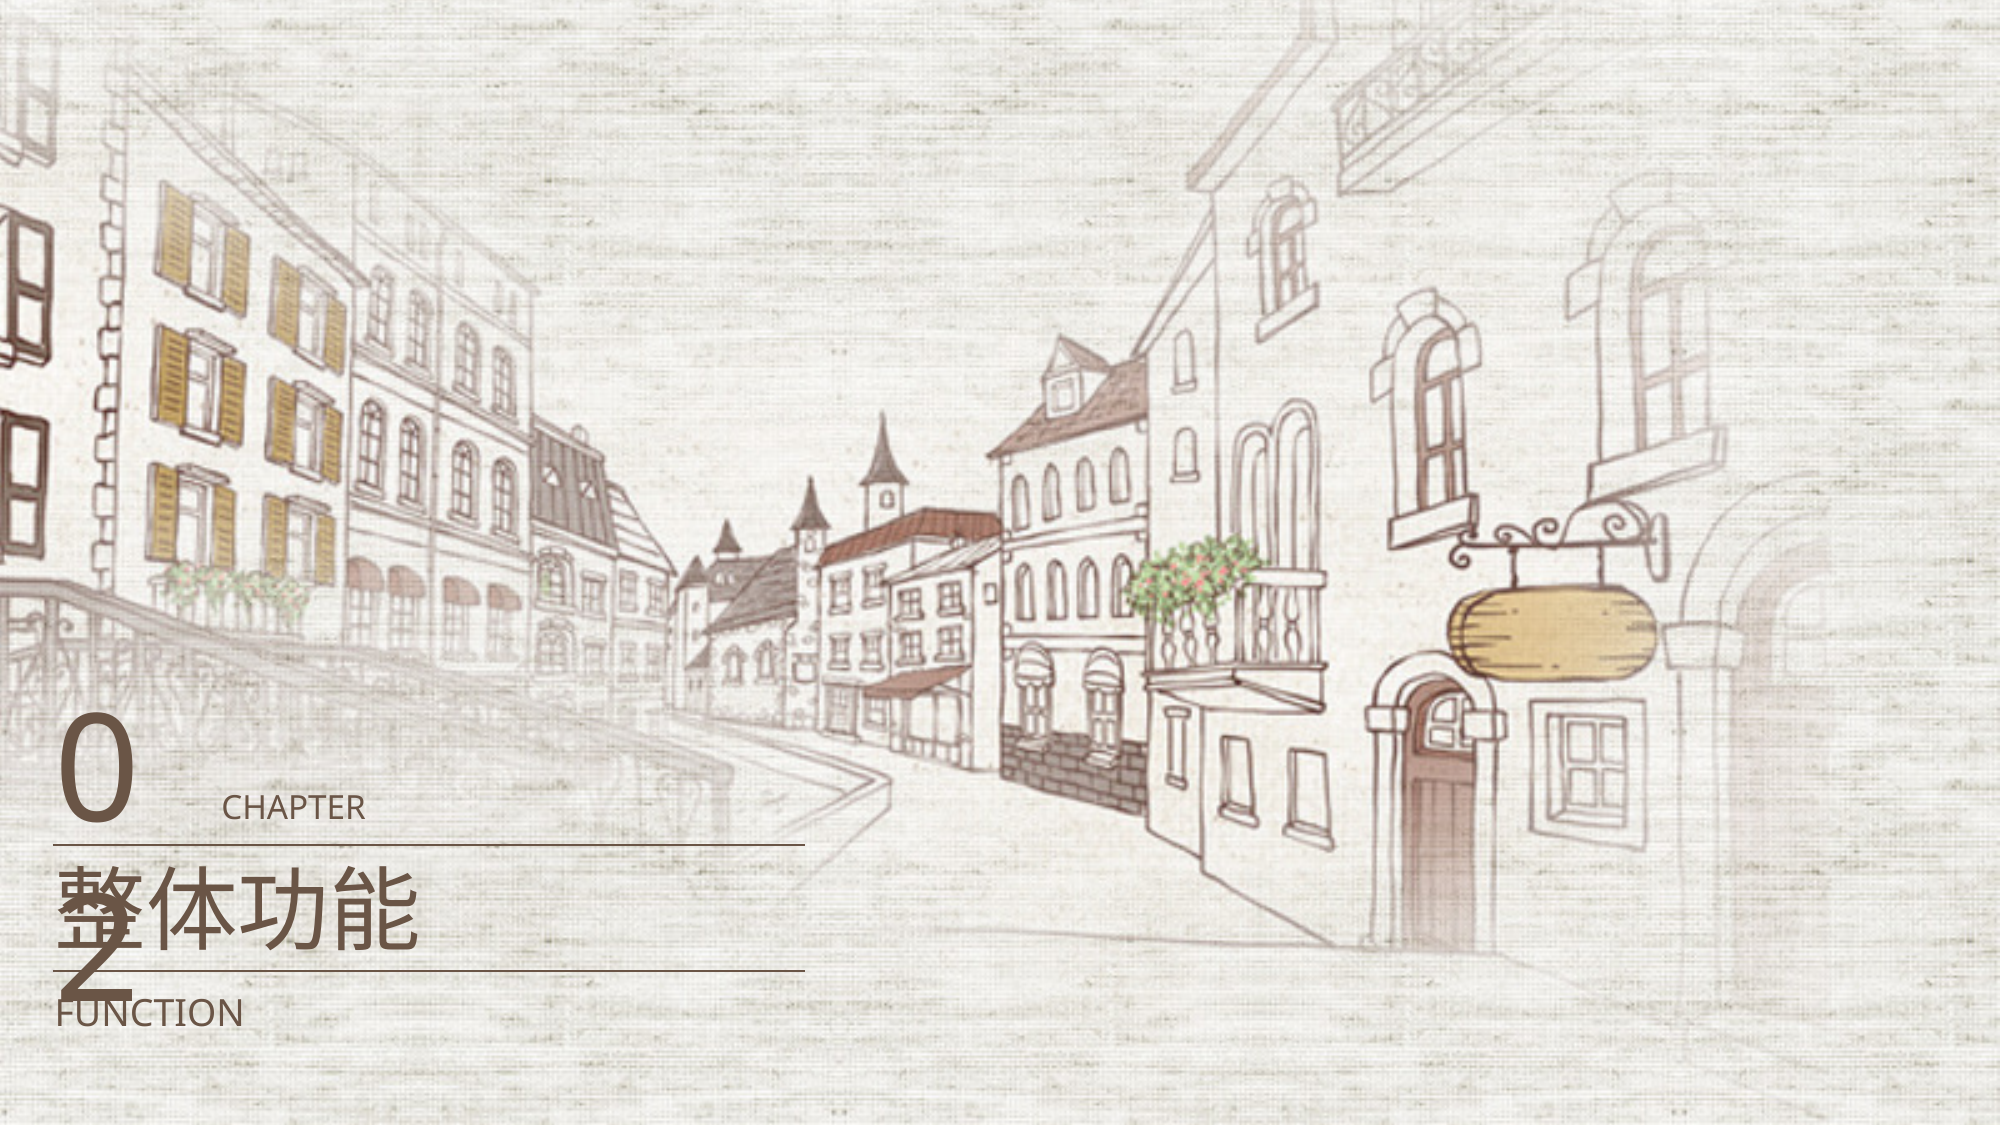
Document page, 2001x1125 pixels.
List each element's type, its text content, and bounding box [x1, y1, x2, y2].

text_box 整体功能 [39, 846, 805, 970]
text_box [39, 664, 394, 862]
text_box FUNCTION [39, 981, 686, 1041]
picture [0, 0, 2000, 1125]
